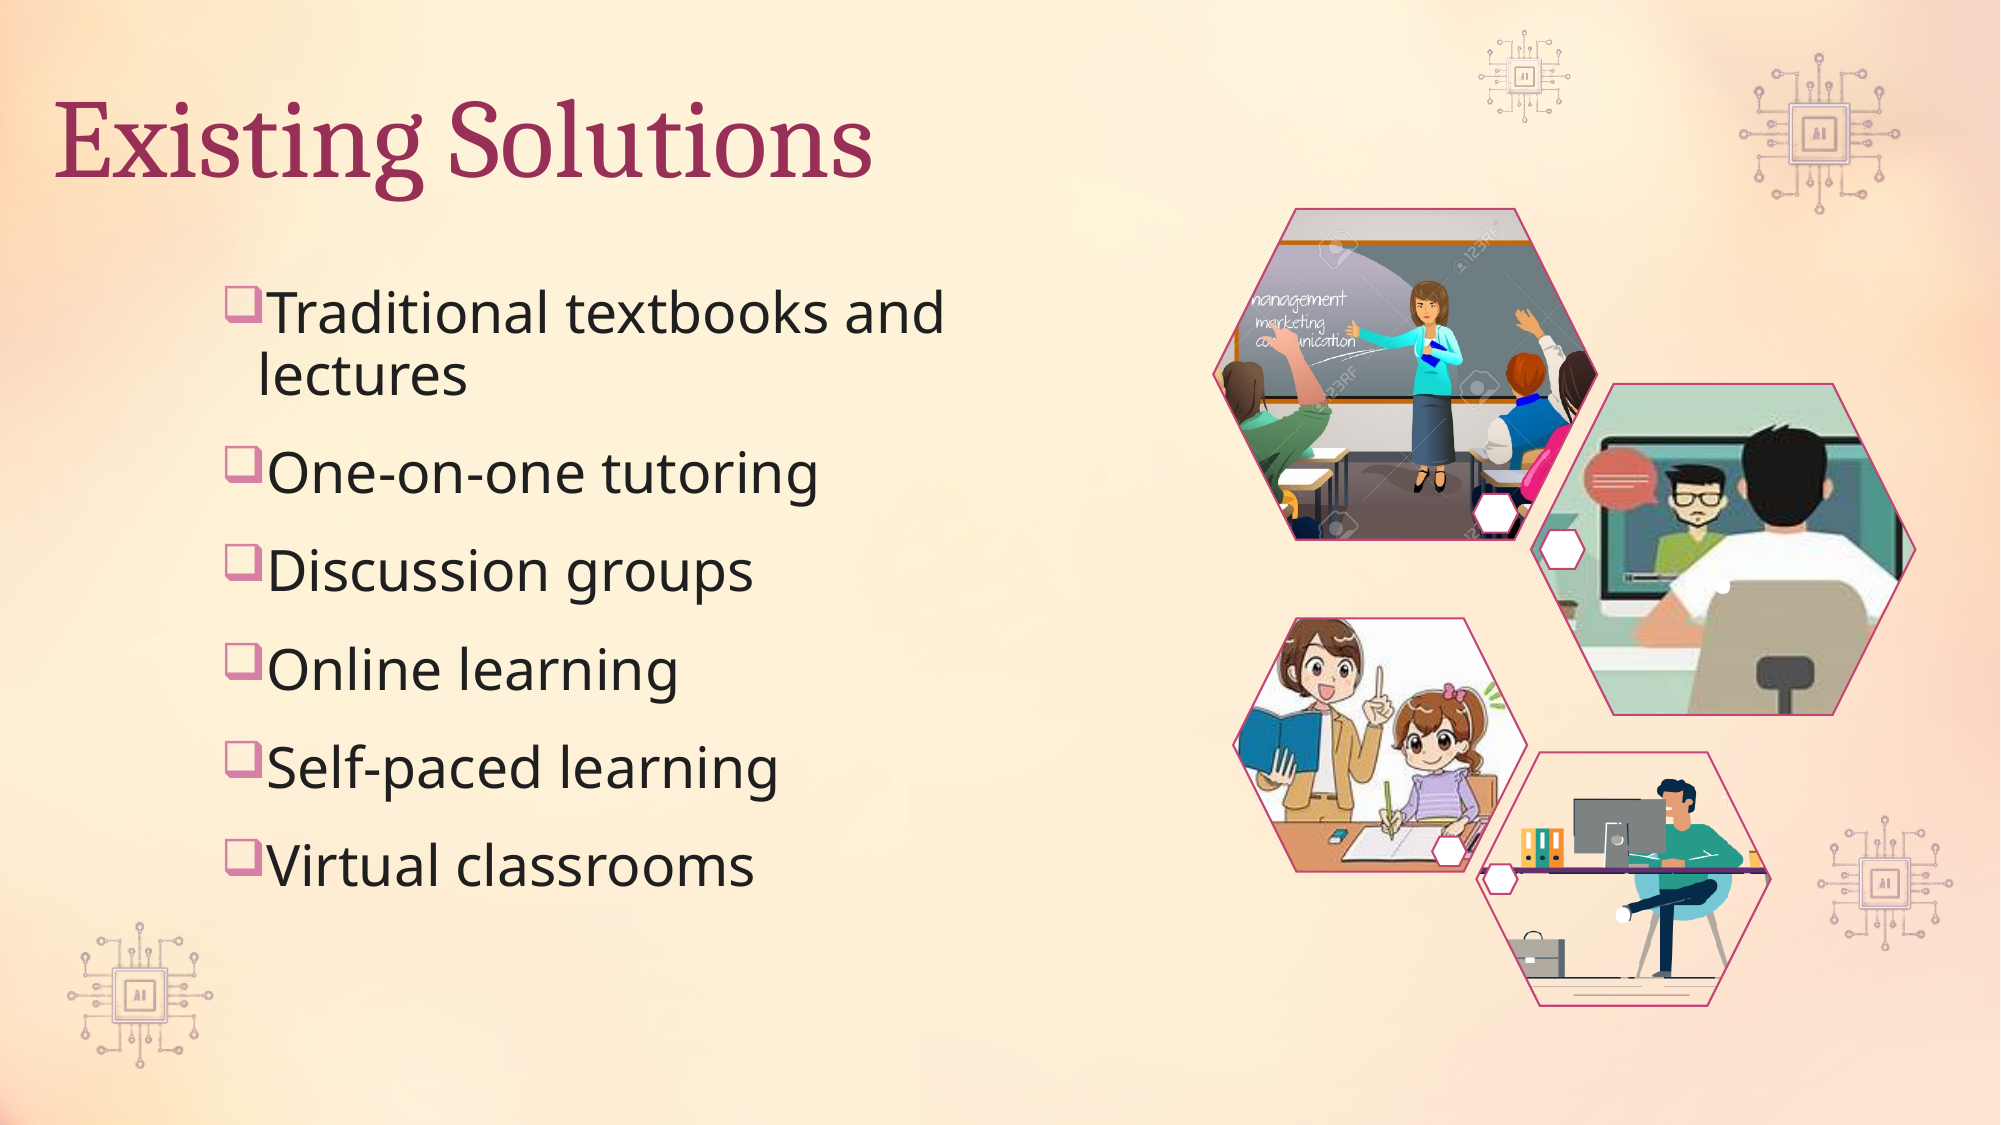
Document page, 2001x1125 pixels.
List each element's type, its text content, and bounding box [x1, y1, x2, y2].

title Existing Solutions [37, 44, 1103, 210]
list Traditional textbooks and lectures One-on-one tutoring Discussion groups Online learning Self-paced learning Virtual classrooms [205, 276, 1103, 907]
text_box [1213, 152, 1916, 772]
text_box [1233, 544, 1771, 1080]
picture [0, 0, 2001, 1125]
